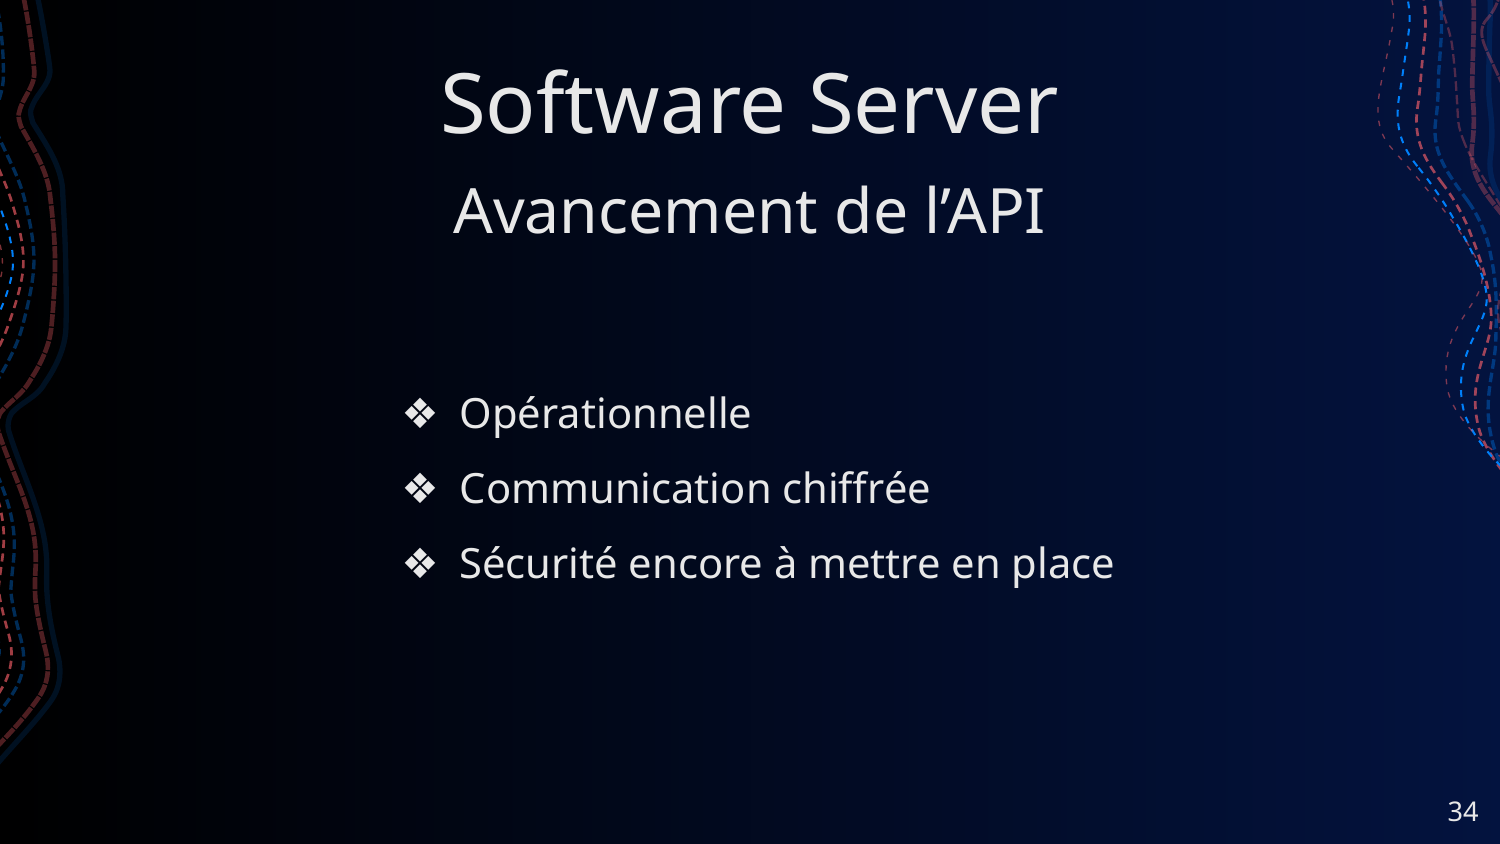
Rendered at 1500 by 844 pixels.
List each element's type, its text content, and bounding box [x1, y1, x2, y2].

title Avancement de l’API [399, 156, 1101, 260]
text_box Opérationnelle Communication chiffrée Sécurité encore à mettre en place [369, 346, 1131, 602]
slide_number ‹#› [1403, 779, 1494, 844]
title Software Server [118, 34, 1382, 138]
